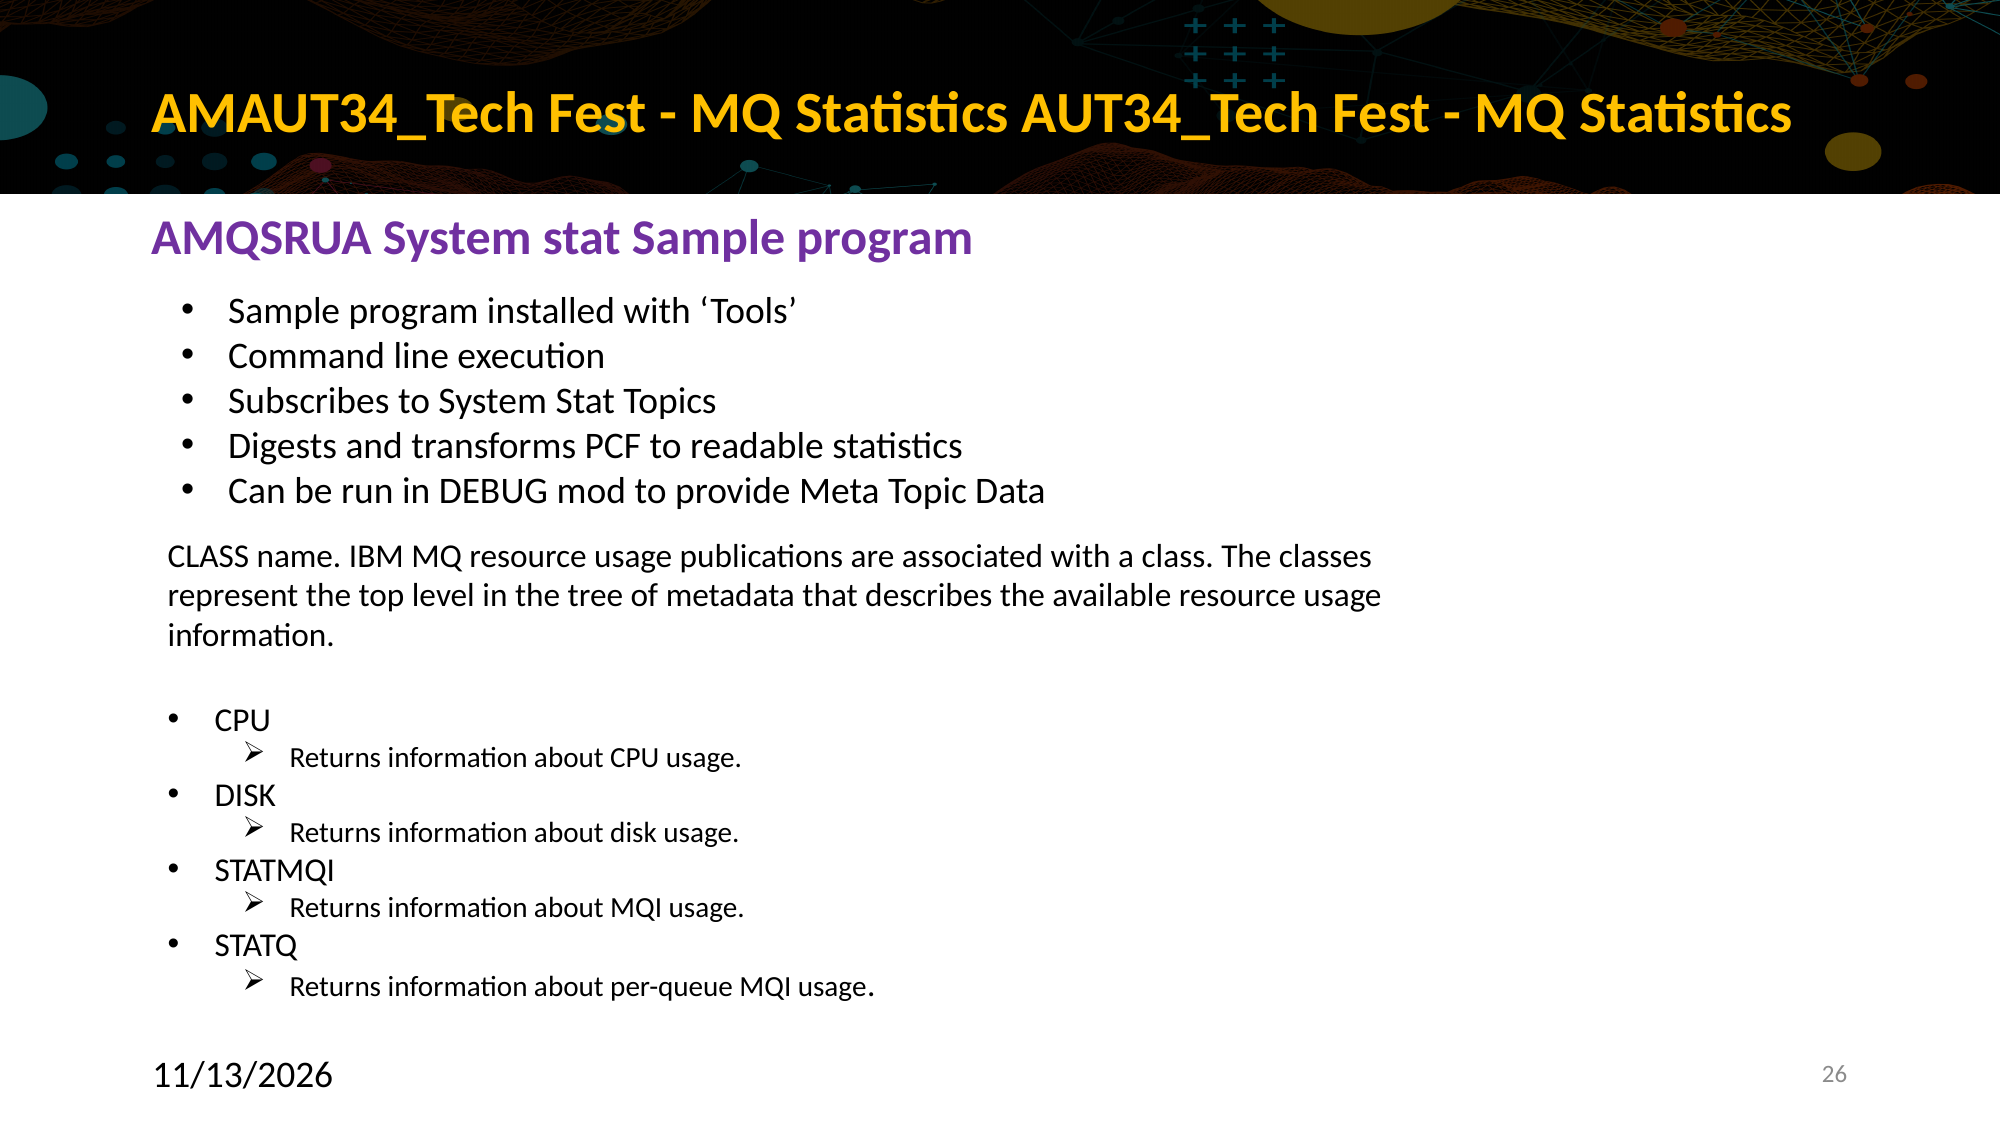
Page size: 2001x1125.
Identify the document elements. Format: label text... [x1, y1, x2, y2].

picture [0, 0, 2000, 194]
text_box AMQSRUA System stat Sample program [136, 196, 1413, 272]
text_box CLASS name. IBM MQ resource usage publications are associated with a class. The classes represent the top level in the tree of metadata that describes the available resource usage information. CPU Returns information about CPU usage. DISK Returns information about disk usage. STATMQI Returns information about MQI usage. STATQ Returns information about per-queue MQI usage. [152, 526, 1493, 1011]
title AMAUT34_Tech Fest - MQ Statistics AUT34_Tech Fest - MQ Statistics [136, 72, 1862, 153]
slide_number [137, 1042, 588, 1103]
slide_number 26 [1412, 1042, 1863, 1103]
text_box Sample program installed with ‘Tools’ Command line execution Subscribes to System Stat Topics Digests and transforms PCF to readable statistics Can be run in DEBUG mod to provide Meta Topic Data [166, 278, 1167, 519]
